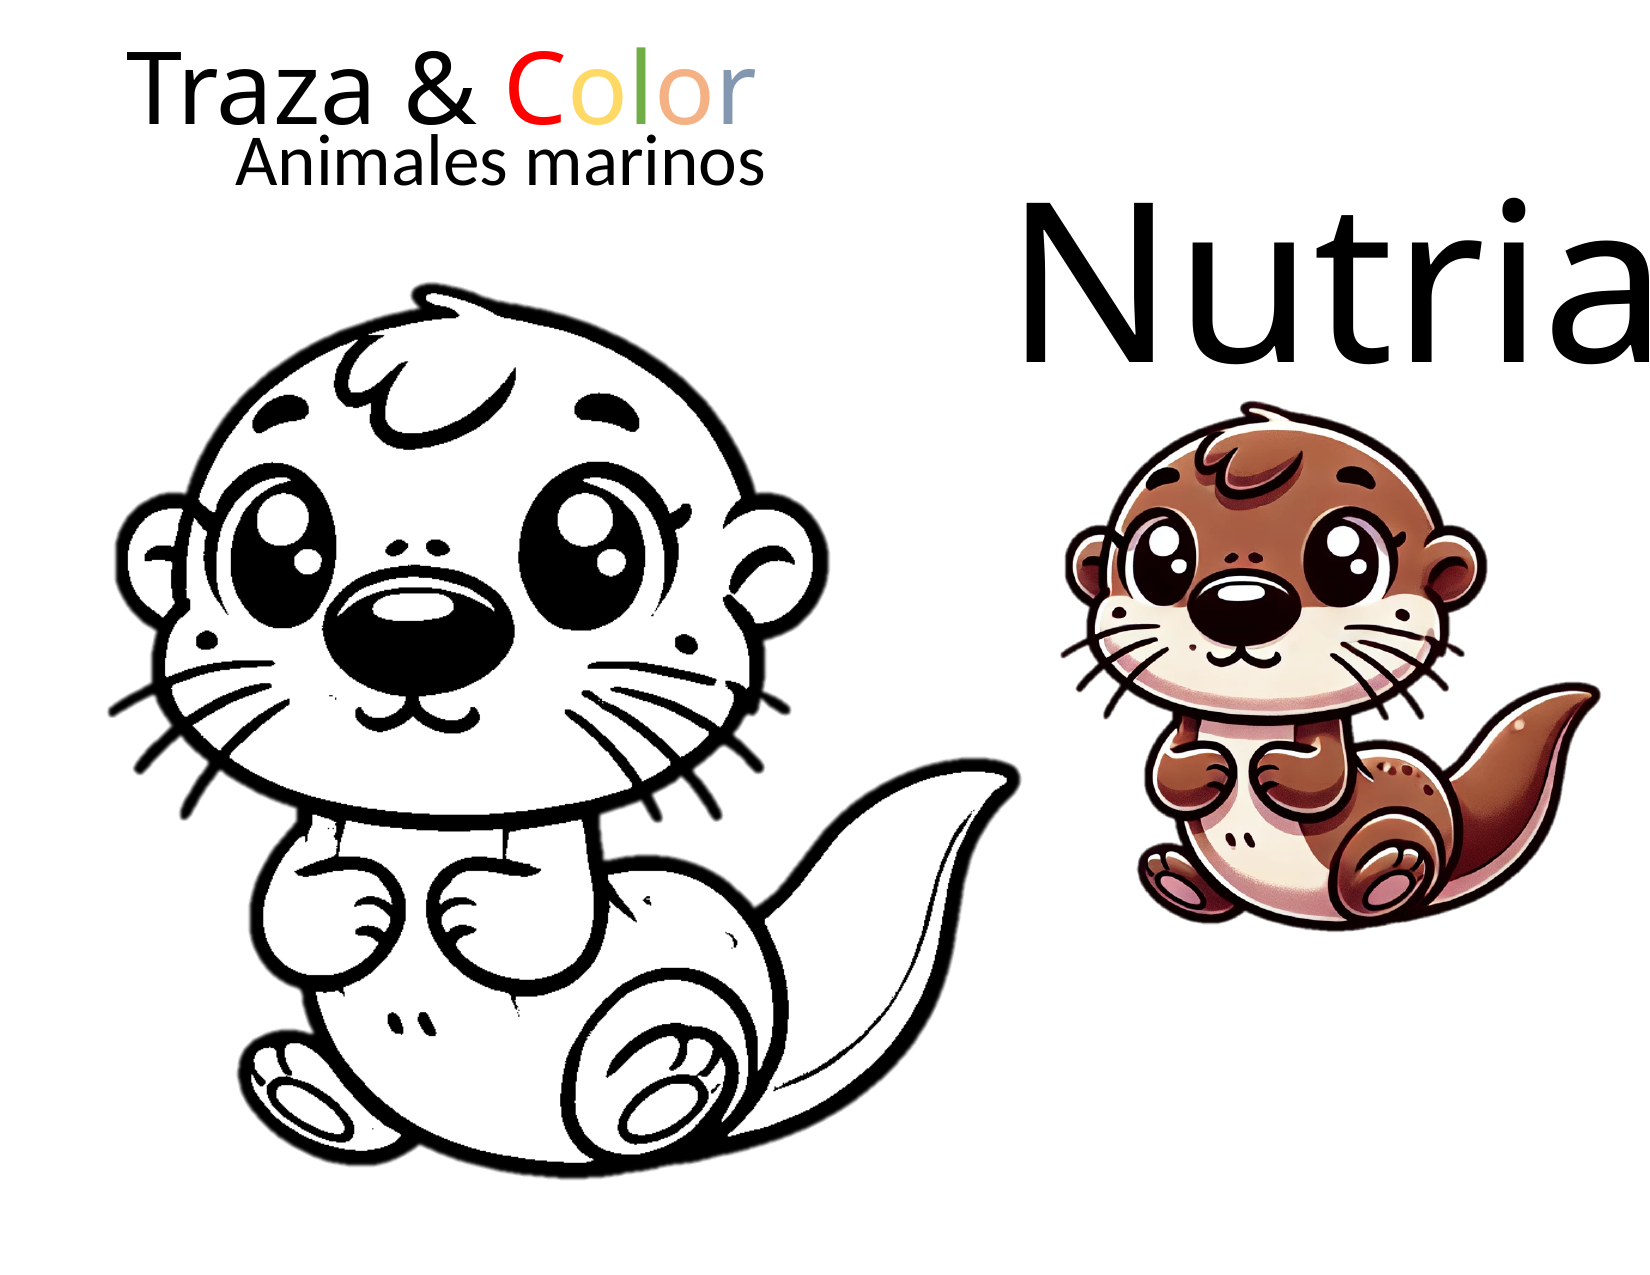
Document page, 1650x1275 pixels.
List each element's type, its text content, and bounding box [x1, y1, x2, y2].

text_box Traza & Color [111, 16, 916, 152]
picture [0, 182, 1650, 1275]
text_box Animales marinos [116, 152, 886, 182]
text_box Nutria [967, 132, 1650, 341]
